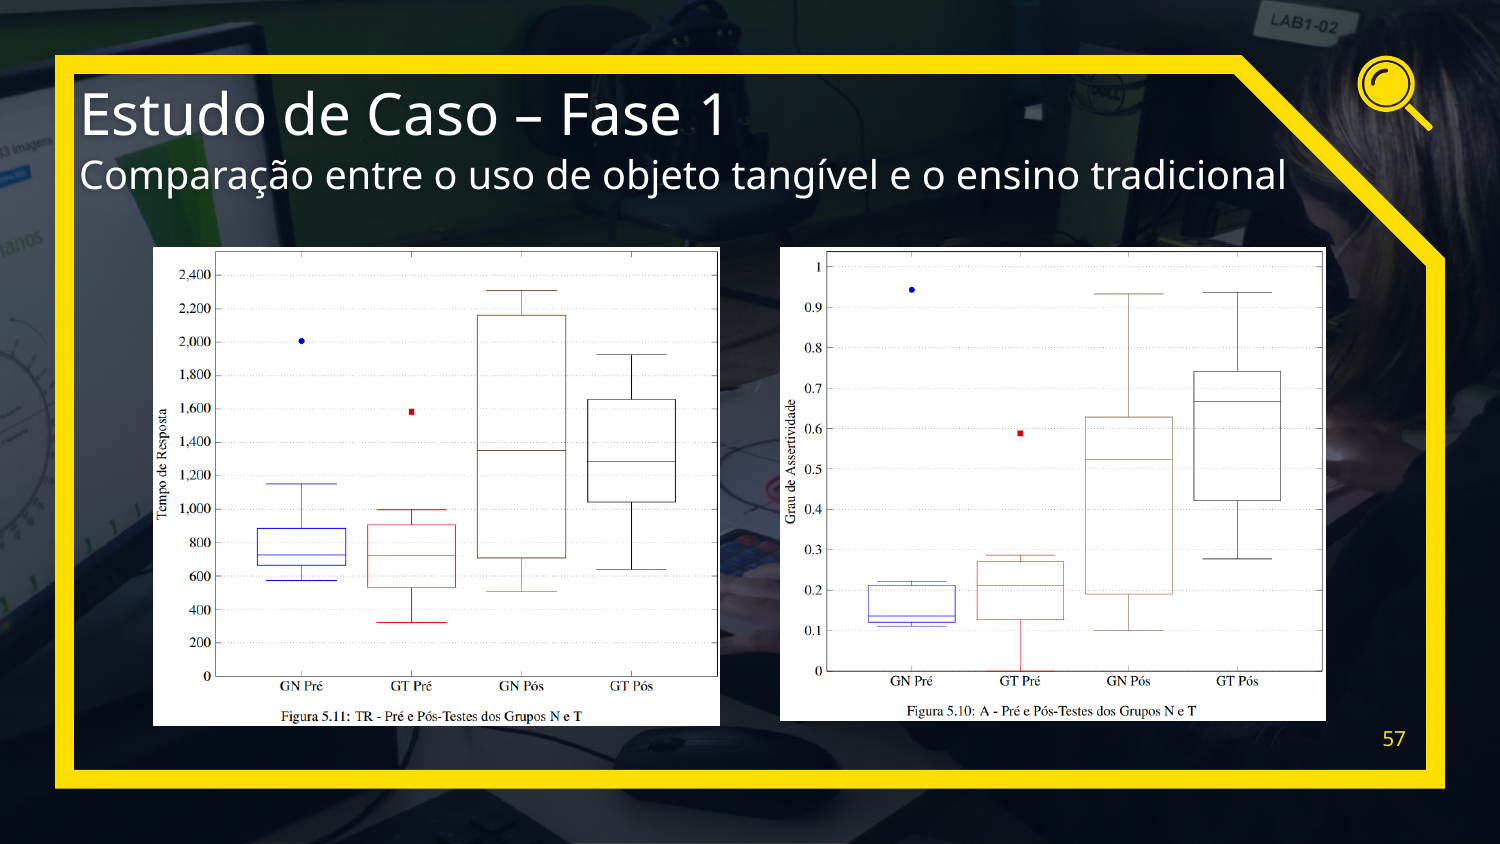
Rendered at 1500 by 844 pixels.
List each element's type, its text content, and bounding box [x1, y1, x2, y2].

text_box Comparação entre o uso de objeto tangível e o ensino tradicional [79, 117, 1379, 198]
slide_number 57 [1366, 711, 1406, 755]
picture [0, 0, 1500, 844]
title Estudo de Caso – Fase 1 [79, 67, 1182, 113]
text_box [1357, 55, 1433, 132]
